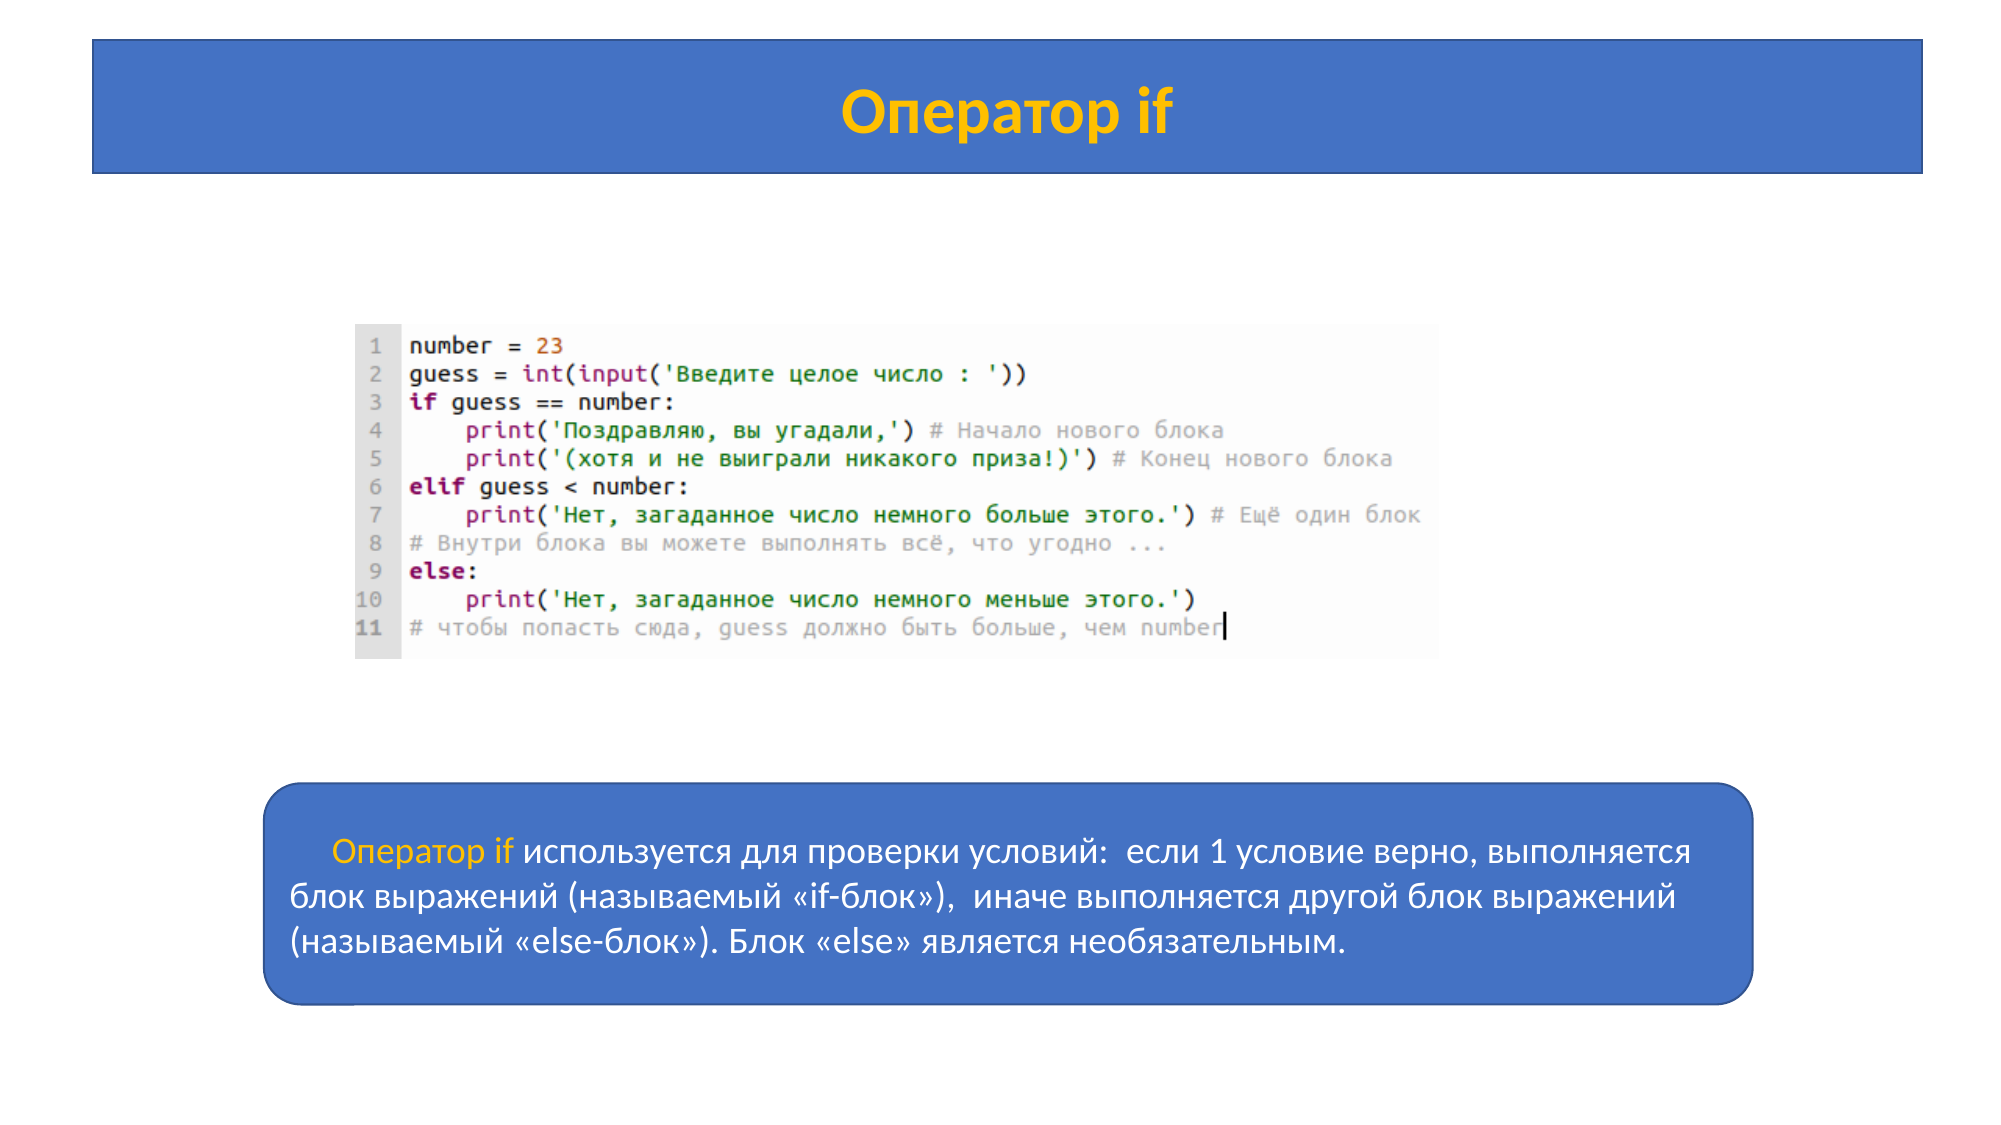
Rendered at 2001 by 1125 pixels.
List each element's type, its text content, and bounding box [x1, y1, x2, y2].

text_box Оператор if [92, 39, 1923, 174]
picture [355, 324, 1439, 659]
text_box Оператор if используется для проверки условий: если 1 условие верно, выполняется блок выражений (называемый «if-блок»), иначе выполняется другой блок выражений (называемый «else-блок»). Блок «else» является необязательным. [262, 782, 1754, 1006]
